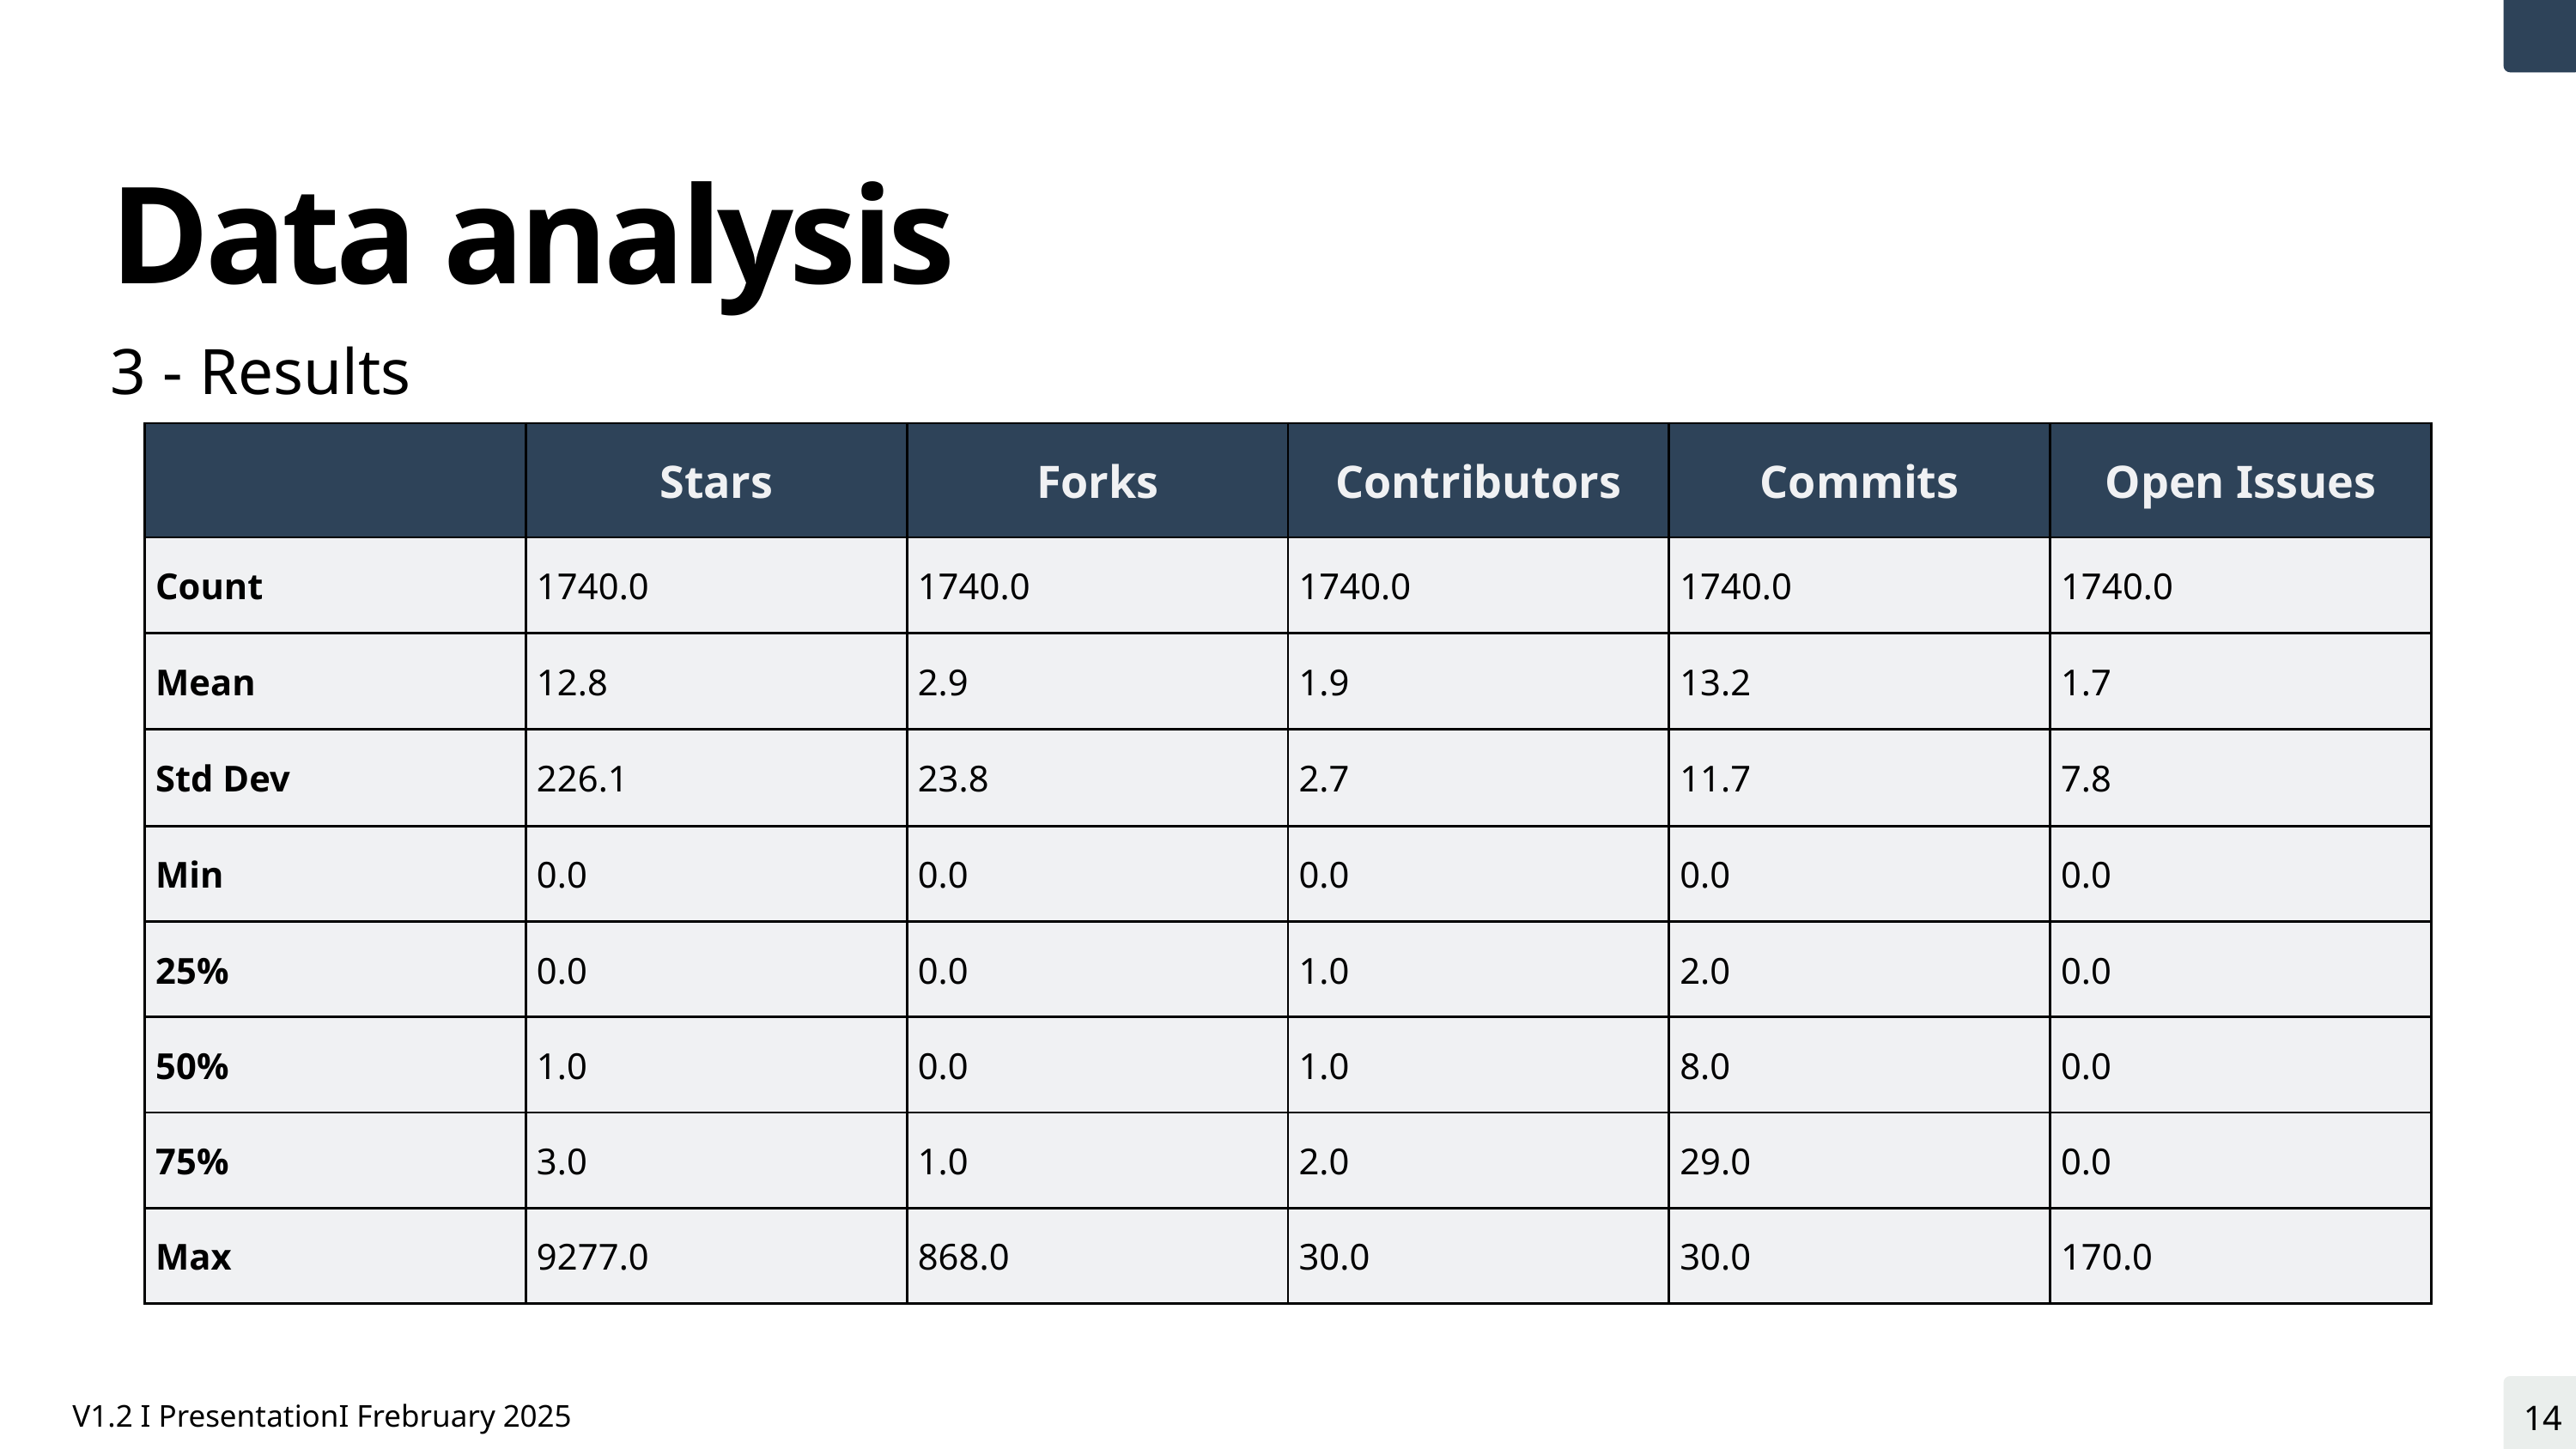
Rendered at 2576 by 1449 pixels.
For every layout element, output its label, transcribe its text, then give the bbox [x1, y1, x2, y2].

table_cell 0.0 [1670, 828, 2049, 920]
text_box Data analysis [110, 122, 1784, 311]
table_cell 13.2 [1670, 634, 2049, 728]
table_cell 0.0 [908, 1018, 1287, 1112]
table_cell Max [146, 1210, 525, 1302]
table_cell 1.0 [1289, 923, 1668, 1016]
table_cell 0.0 [2051, 1113, 2430, 1207]
table_cell 11.7 [1670, 731, 2049, 825]
table_cell 0.0 [2051, 828, 2430, 920]
table_cell 1.0 [1289, 1018, 1668, 1112]
table_header Commits [1670, 424, 2049, 537]
table_cell 8.0 [1670, 1018, 2049, 1112]
table_cell 2.0 [1289, 1113, 1668, 1207]
table_cell 2.0 [1670, 923, 2049, 1016]
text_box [2503, 0, 2576, 73]
table_cell 2.9 [908, 634, 1287, 728]
table_cell 1.7 [2051, 634, 2430, 728]
table_cell 226.1 [527, 731, 906, 825]
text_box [2503, 1375, 2576, 1449]
table_cell 0.0 [2051, 1018, 2430, 1112]
table_cell 30.0 [1289, 1210, 1668, 1302]
table_cell 29.0 [1670, 1113, 2049, 1207]
text_box V1.2 I PresentationI Frebruary 2025 [72, 1391, 612, 1433]
table_cell 1.9 [1289, 634, 1668, 728]
table_cell 1.0 [908, 1113, 1287, 1207]
table_cell 75% [146, 1113, 525, 1207]
table_cell 1740.0 [1670, 538, 2049, 632]
table_cell 1740.0 [527, 538, 906, 632]
table_header Open Issues [2051, 424, 2430, 537]
table_header [146, 424, 525, 537]
table_cell Mean [146, 634, 525, 728]
table_cell 1740.0 [1289, 538, 1668, 632]
table_cell 0.0 [527, 828, 906, 920]
table_header Stars [527, 424, 906, 537]
table_cell 12.8 [527, 634, 906, 728]
table_cell 23.8 [908, 731, 1287, 825]
table_cell 868.0 [908, 1210, 1287, 1302]
table_cell 1.0 [527, 1018, 906, 1112]
text_box 3 - Results [111, 318, 1838, 407]
table_cell 1740.0 [908, 538, 1287, 632]
table_cell 3.0 [527, 1113, 906, 1207]
table_cell 0.0 [2051, 923, 2430, 1016]
table_cell 30.0 [1670, 1210, 2049, 1302]
table_cell 50% [146, 1018, 525, 1112]
table_cell 7.8 [2051, 731, 2430, 825]
table_header Contributors [1289, 424, 1668, 537]
table_cell Count [146, 538, 525, 632]
table_header Forks [908, 424, 1287, 537]
table_cell Std Dev [146, 731, 525, 825]
table_cell 25% [146, 923, 525, 1016]
table_cell 0.0 [1289, 828, 1668, 920]
table_cell Min [146, 828, 525, 920]
table_cell 0.0 [908, 828, 1287, 920]
table_cell 170.0 [2051, 1210, 2430, 1302]
table_cell 1740.0 [2051, 538, 2430, 632]
table_cell 2.7 [1289, 731, 1668, 825]
table_cell 9277.0 [527, 1210, 906, 1302]
table_cell 0.0 [908, 923, 1287, 1016]
table_cell 0.0 [527, 923, 906, 1016]
